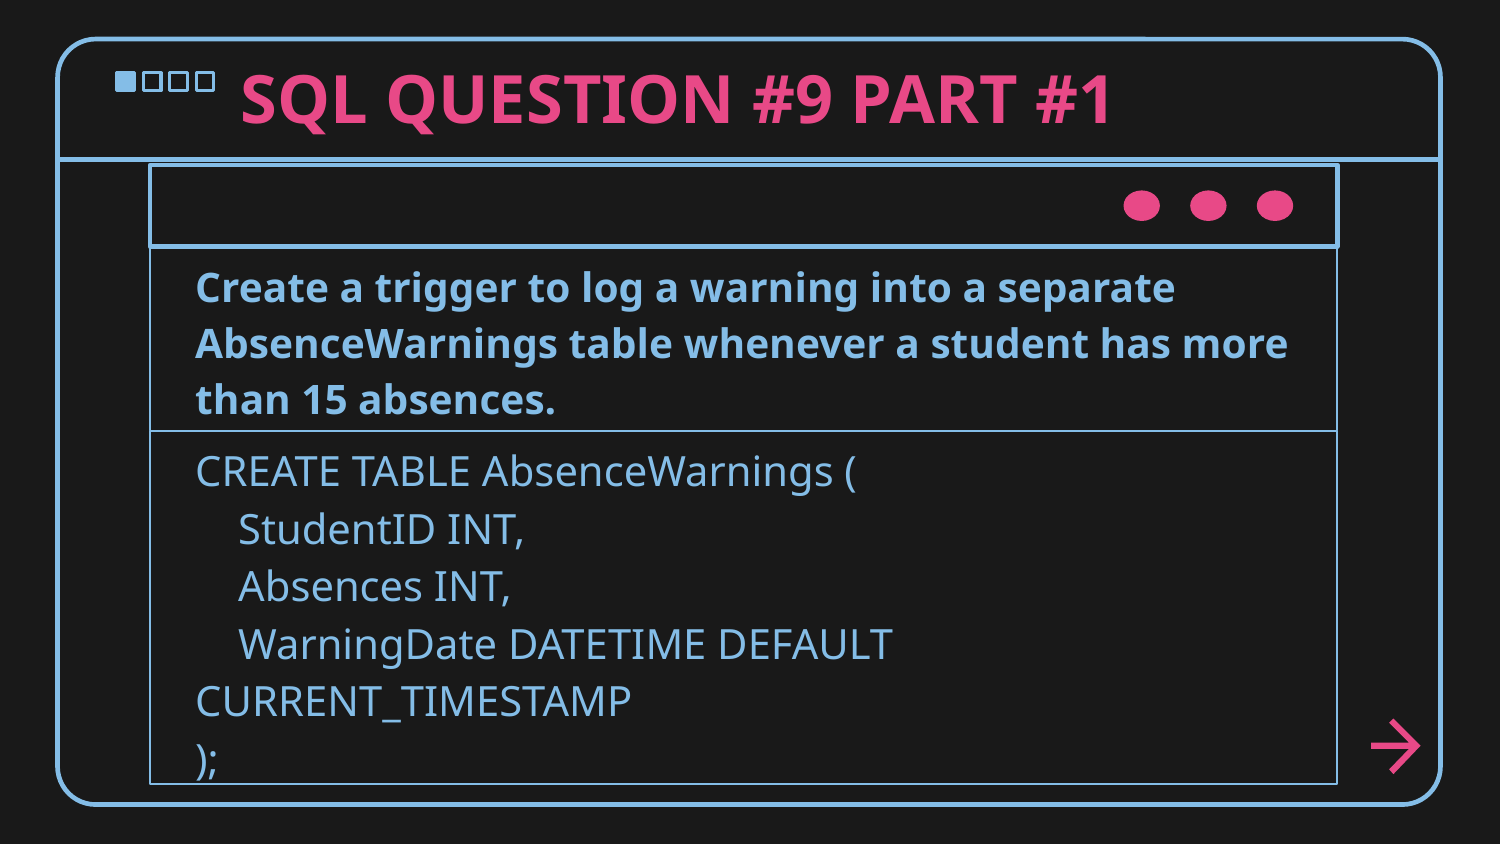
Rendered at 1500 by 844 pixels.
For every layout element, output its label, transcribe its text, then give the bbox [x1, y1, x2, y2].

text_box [149, 164, 1338, 247]
subtitle CREATE TABLE AbsenceWarnings ( StudentID INT, Absences INT, WarningDate DATETIME DEFAULT CURRENT_TIMESTAMP ); [148, 428, 1340, 787]
text_box [1371, 718, 1421, 775]
title SQL QUESTION #9 PART #1 [223, 48, 1373, 146]
title Create a trigger to log a warning into a separate AbsenceWarnings table whenever a student has more than 15 absences. [148, 249, 1340, 428]
